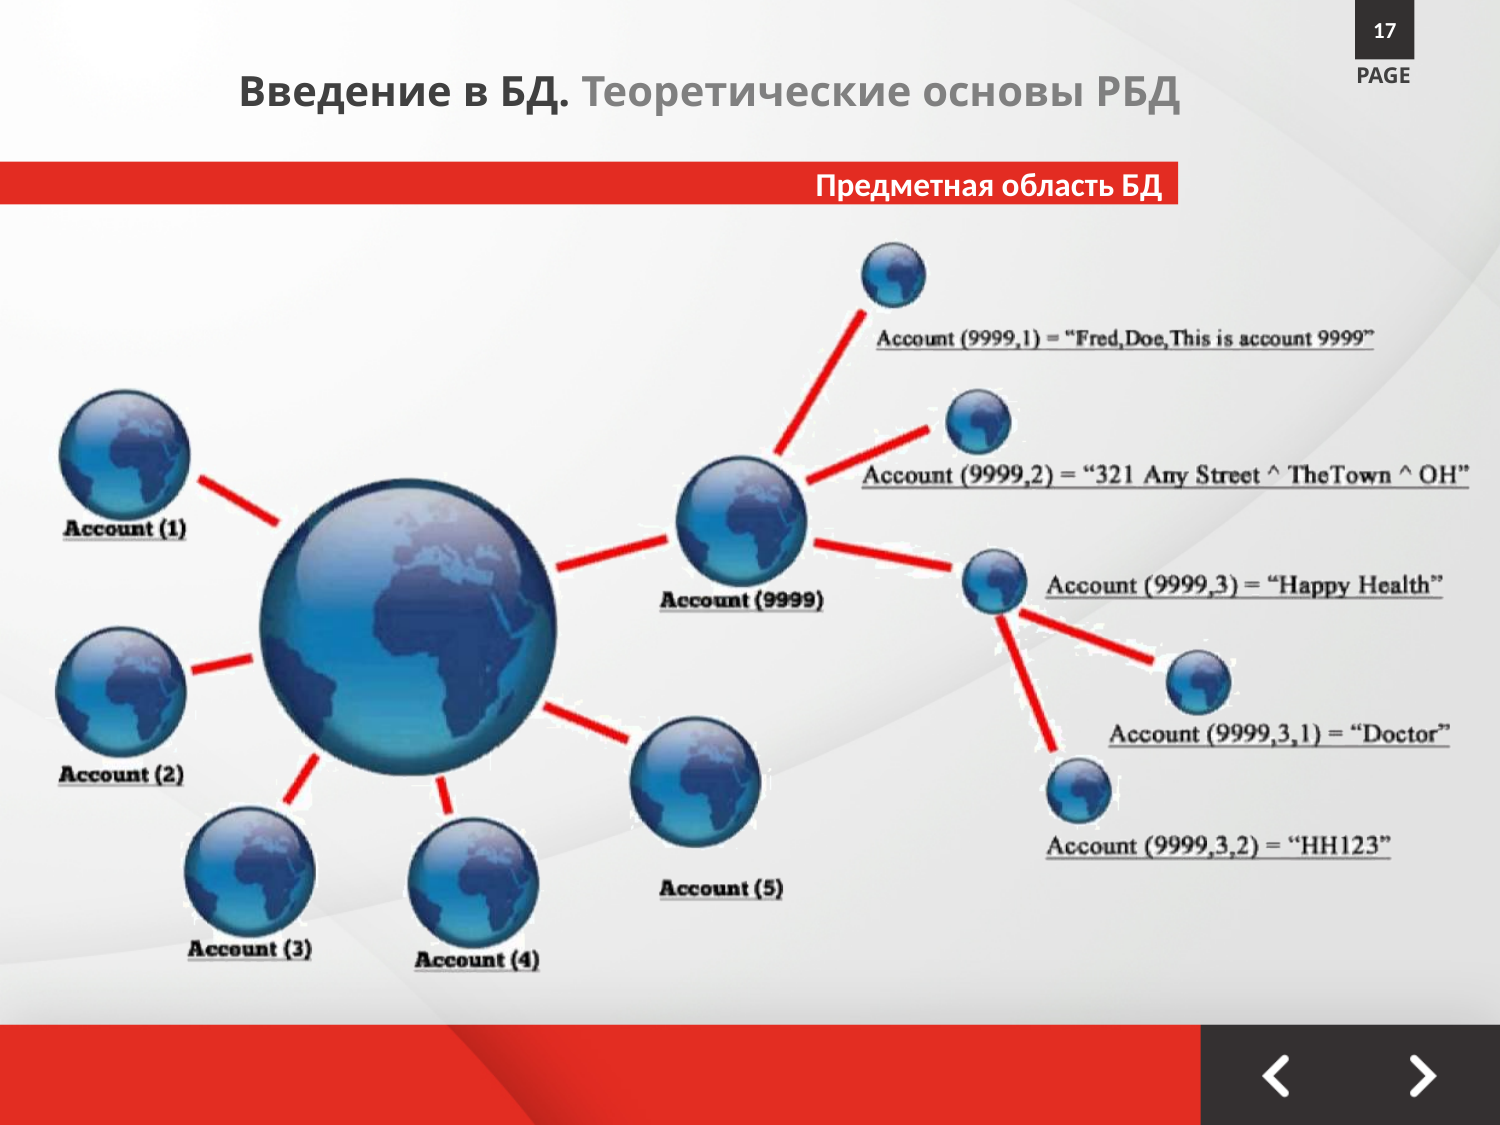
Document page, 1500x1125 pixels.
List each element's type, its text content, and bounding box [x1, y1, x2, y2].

subtitle Предметная область БД [0, 161, 1179, 205]
picture [0, 0, 1500, 1125]
text_box 17 [1353, 0, 1417, 61]
text_box PAGE [1341, 54, 1426, 96]
text_box Введение в БД. Теоретические основы РБД [22, 57, 1196, 123]
